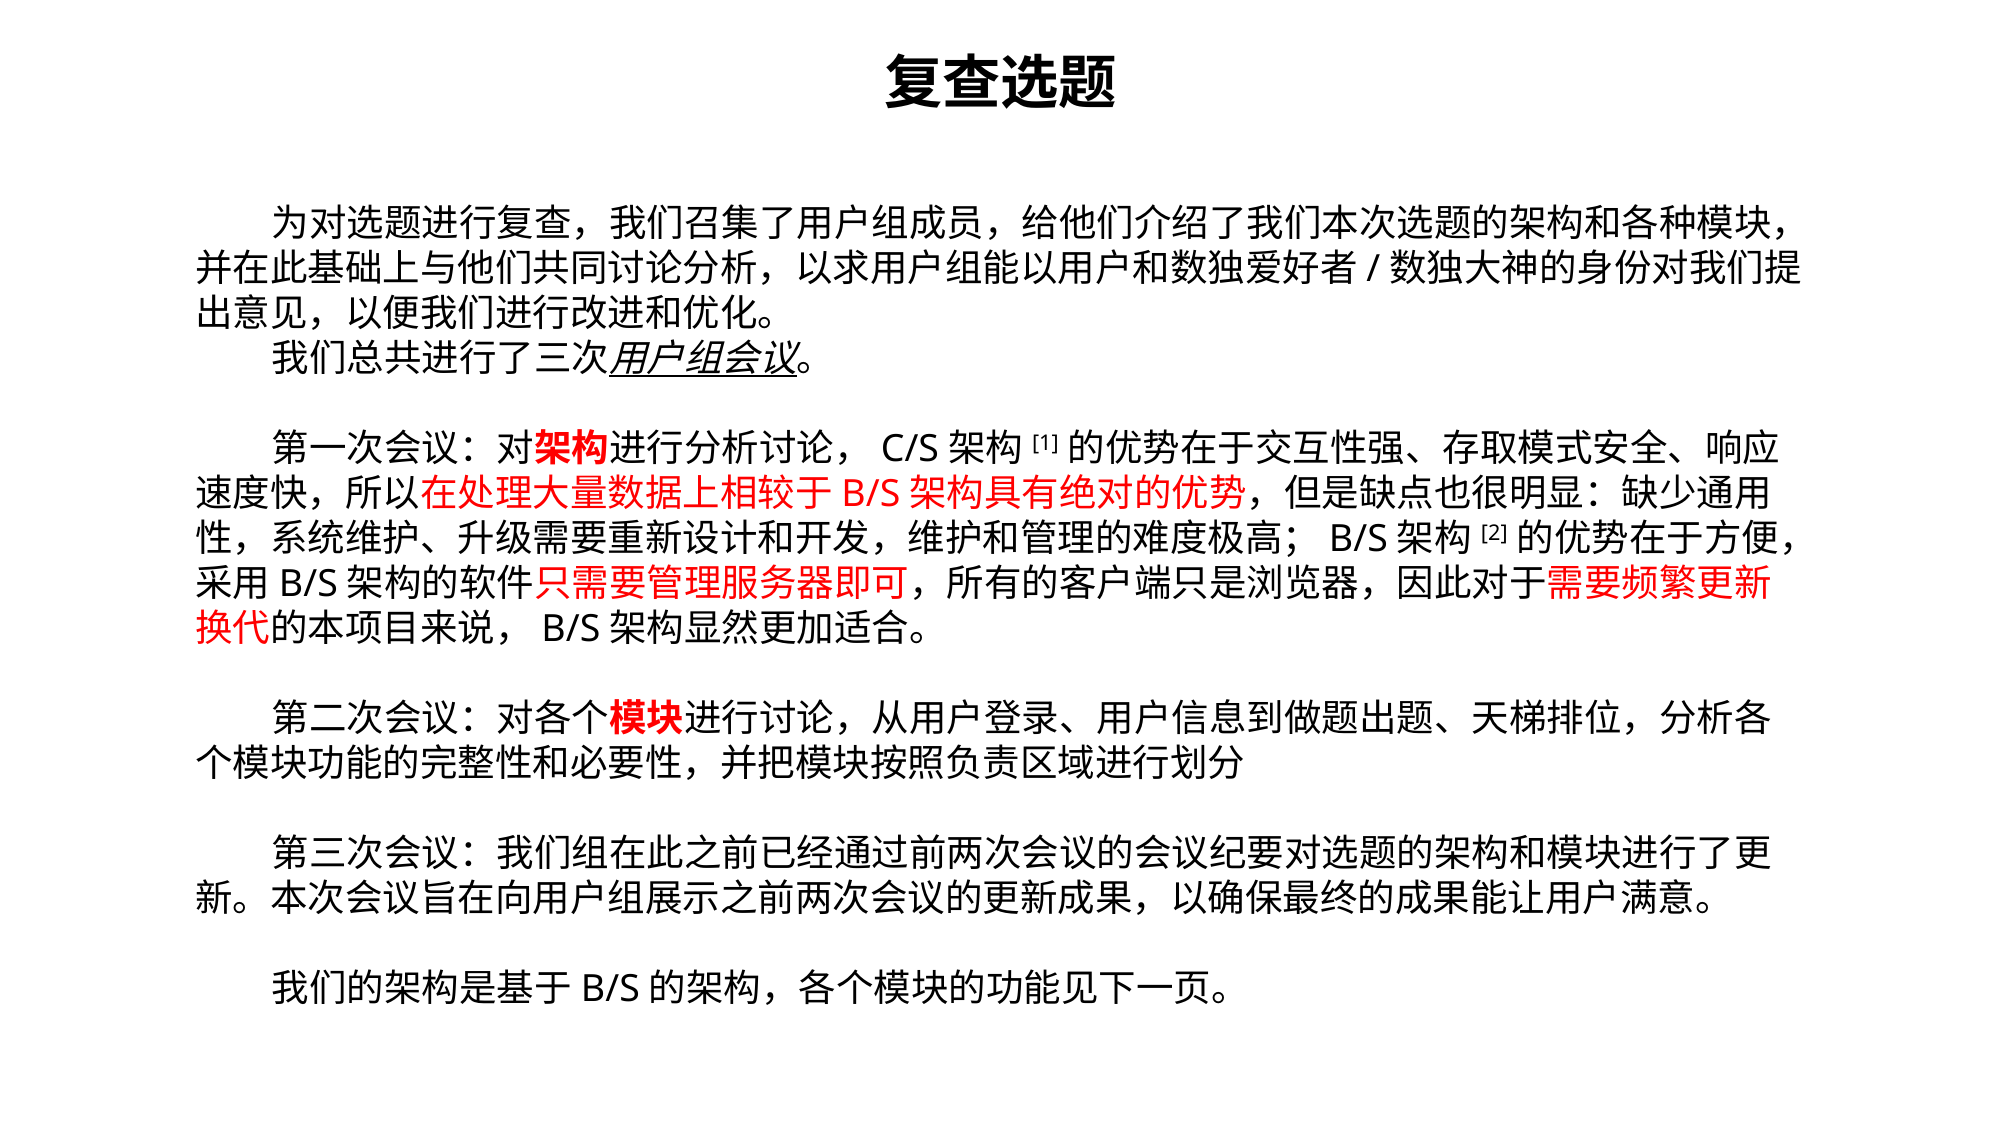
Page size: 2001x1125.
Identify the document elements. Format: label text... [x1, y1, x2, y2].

text_box 复查选题 [0, 38, 2000, 123]
text_box 为对选题进行复查，我们召集了用户组成员，给他们介绍了我们本次选题的架构和各种模块，并在此基础上与他们共同讨论分析，以求用户组能以用户和数独爱好者/数独大神的身份对我们提出意见，以便我们进行改进和优化。 我们总共进行了三次用户组会议。 第一次会议：对架构进行分析讨论，C/S架构[1]的优势在于交互性强、存取模式安全、响应速度快，所以在处理大量数据上相较于B/S架构具有绝对的优势，但是缺点也很明显：缺少通用性，系统维护、升级需要重新设计和开发，维护和管理的难度极高；B/S架构[2]的优势在于方便，采用B/S架构的软件只需要管理服务器即可，所有的客户端只是浏览器，因此对于需要频繁更新换代的本项目来说，B/S架构显然更加适合。 第二次会议：对各个模块进行讨论，从用户登录、用户信息到做题出题、天梯排位，分析各个模块功能的完整性和必要性，并把模块按照负责区域进行划分 第三次会议：我们组在此之前已经通过前两次会议的会议纪要对选题的架构和模块进行了更新。本次会议旨在向用户组展示之前两次会议的更新成果，以确保最终的成果能让用户满意。 我们的架构是基于B/S的架构，各个模块的功能见下一页。 [180, 191, 1822, 1017]
